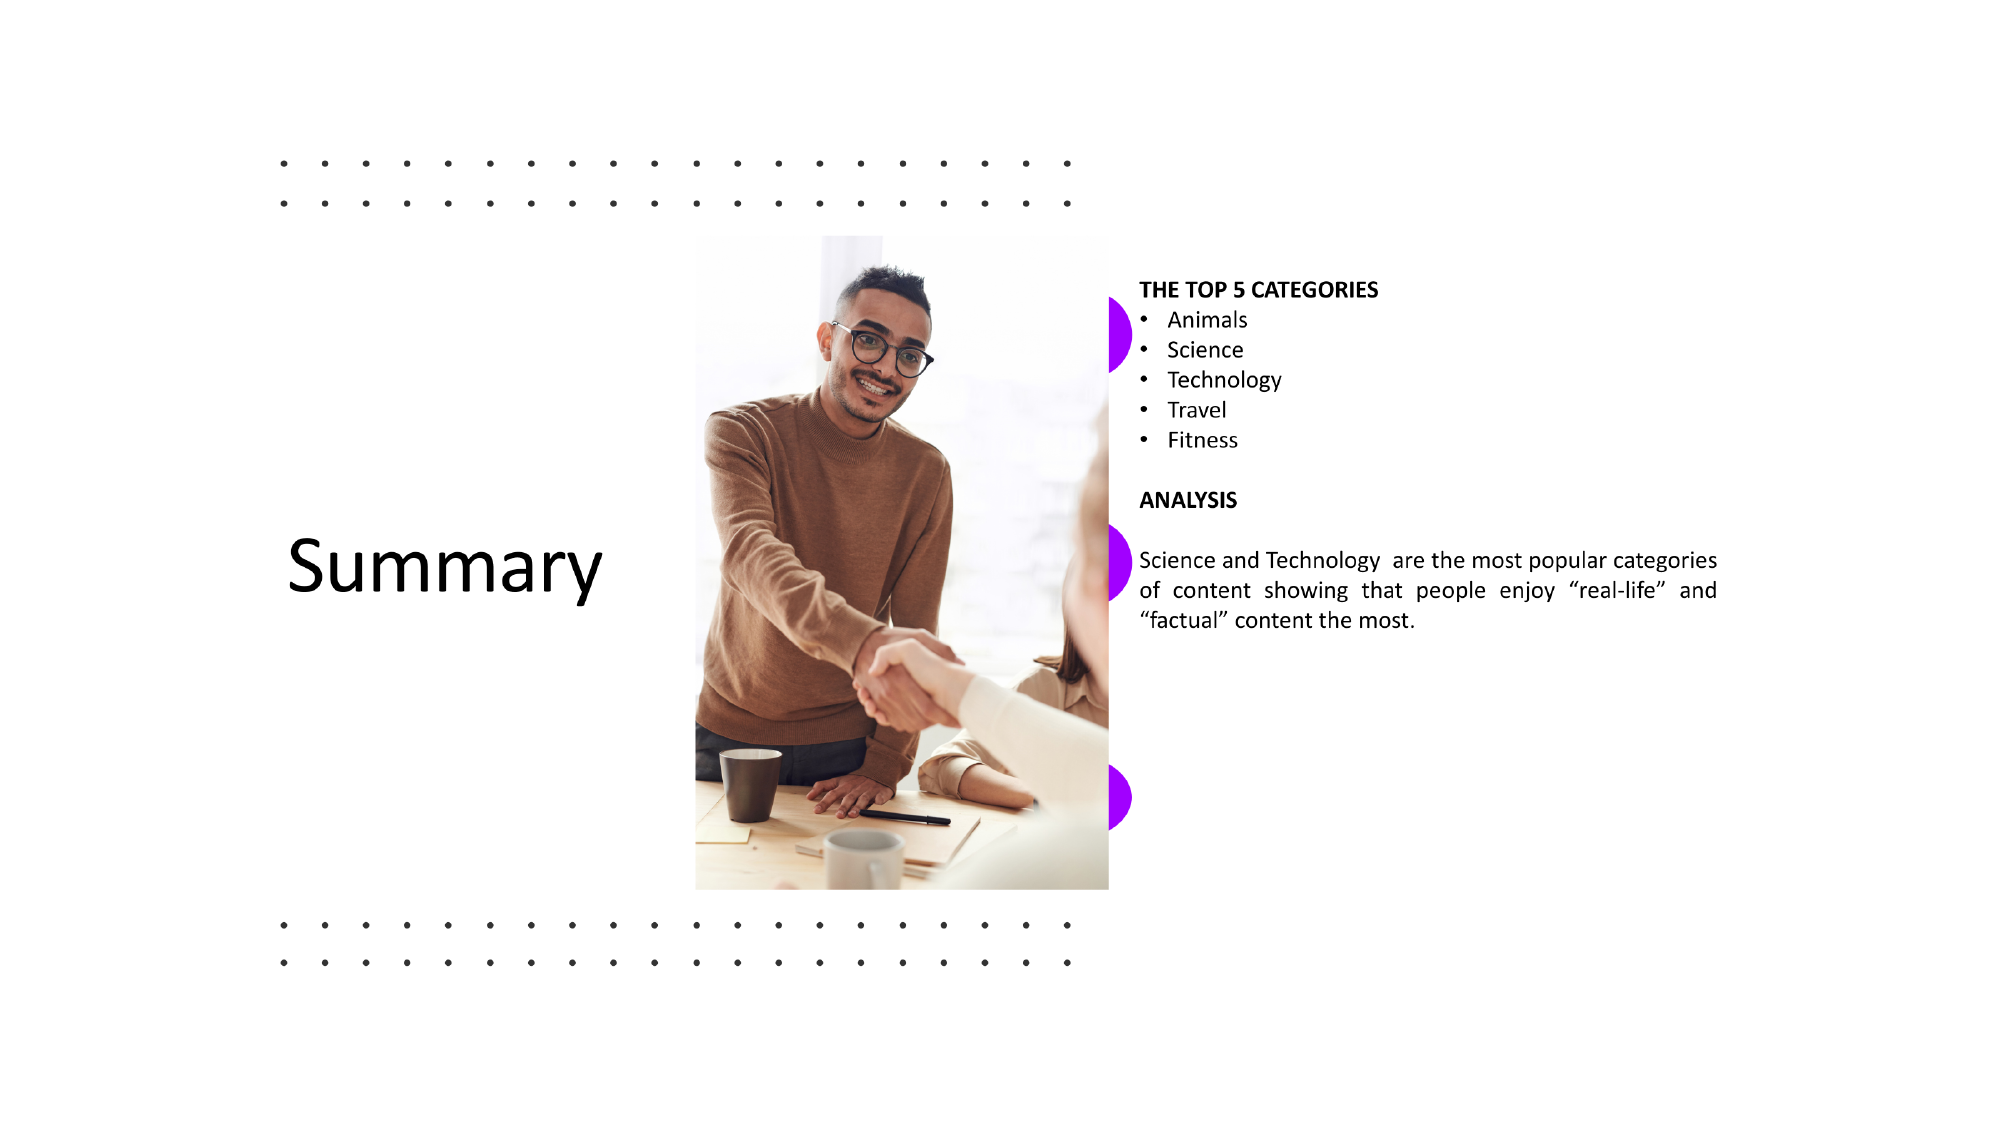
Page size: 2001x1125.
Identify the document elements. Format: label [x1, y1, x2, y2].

picture [249, 140, 1750, 985]
